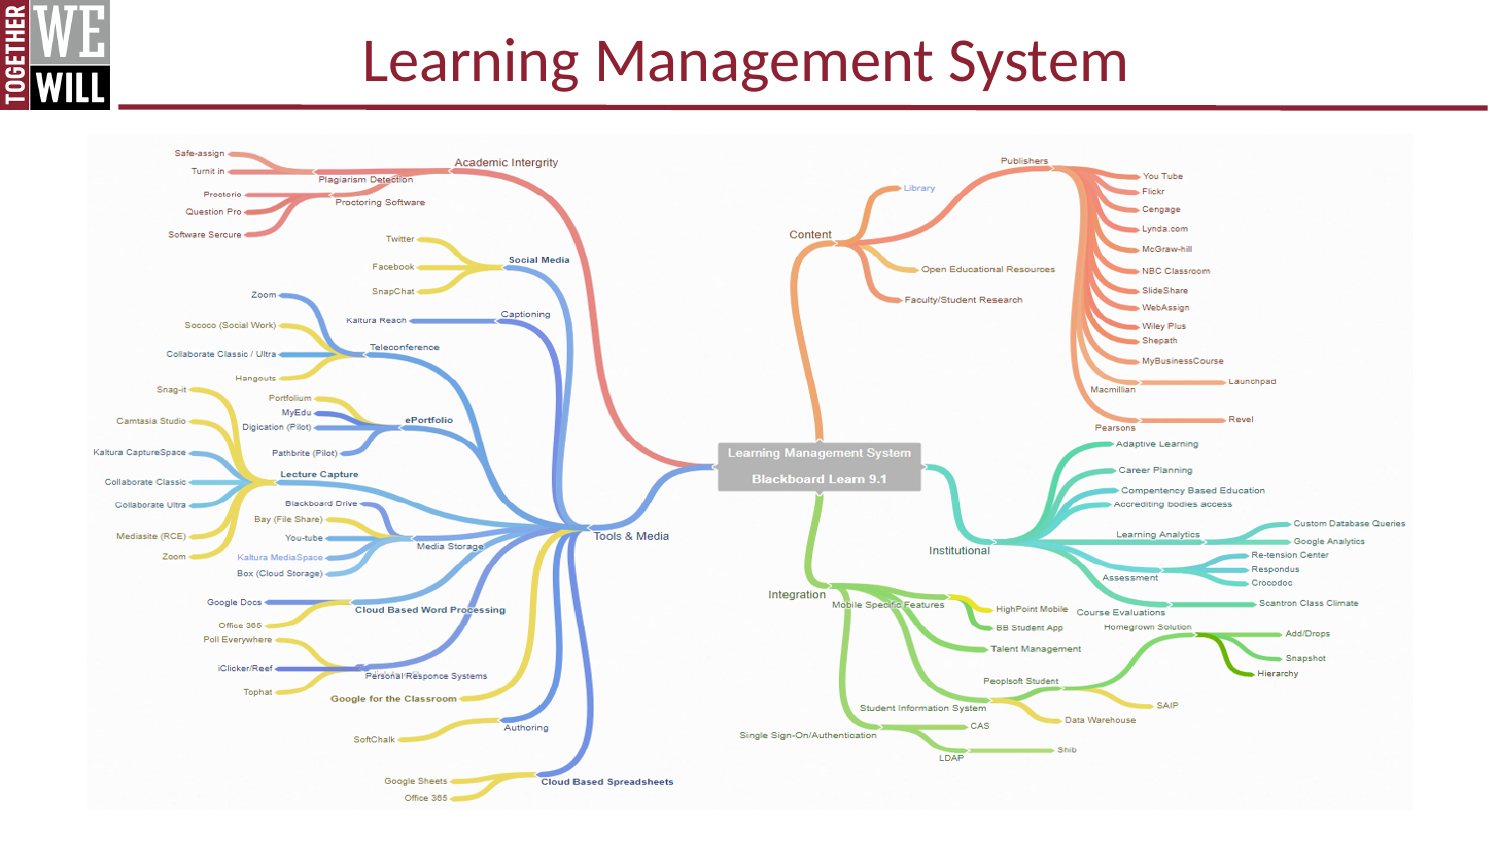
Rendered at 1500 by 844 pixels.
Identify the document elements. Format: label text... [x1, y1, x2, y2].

text_box Learning Management System [167, 11, 1325, 101]
picture [87, 134, 1413, 810]
picture [0, 0, 110, 110]
